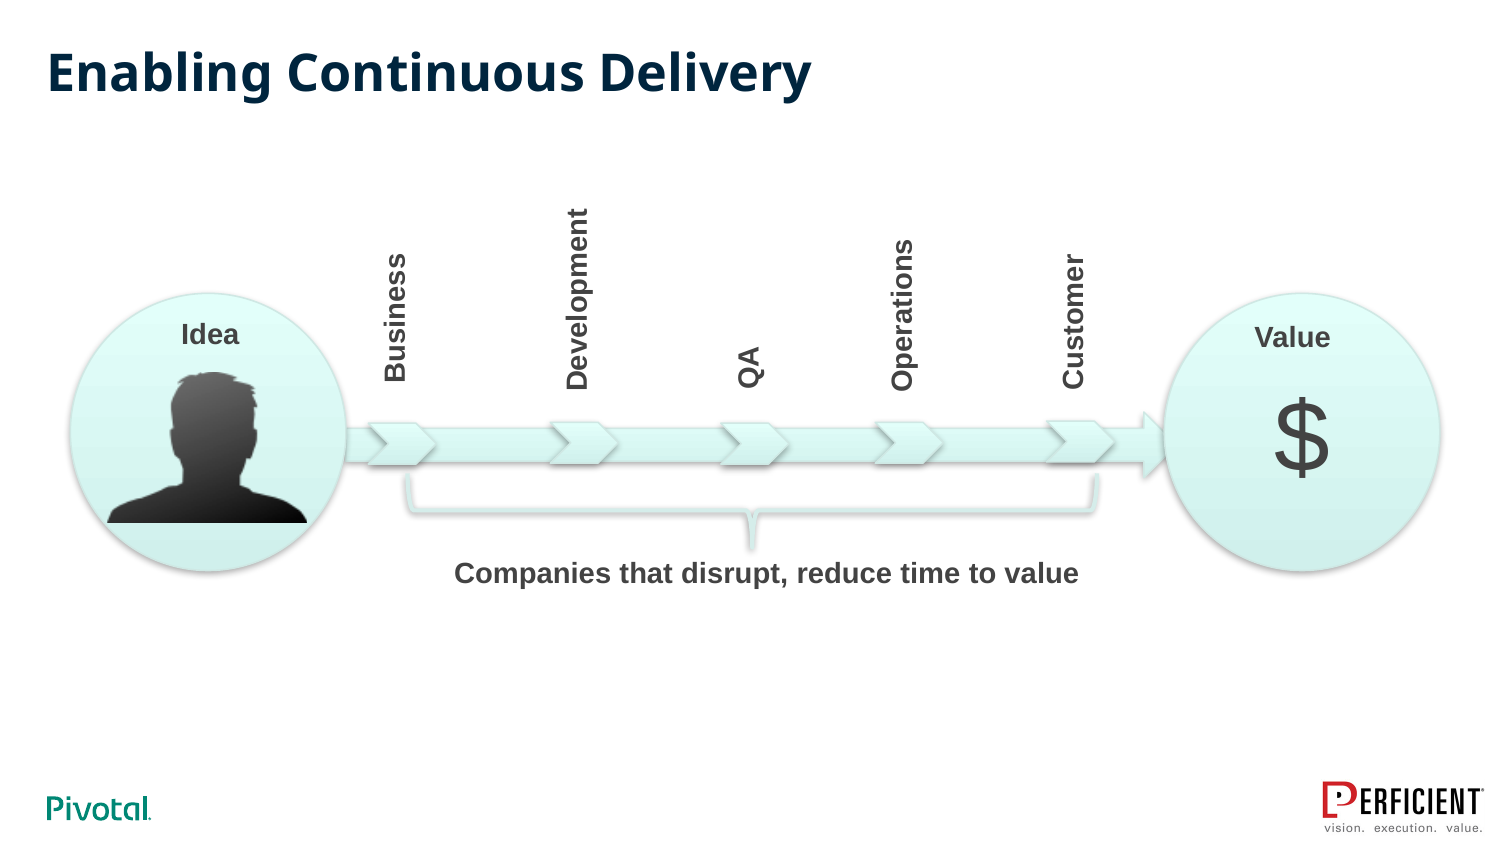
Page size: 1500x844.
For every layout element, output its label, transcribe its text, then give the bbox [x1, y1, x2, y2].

title Enabling Continuous Delivery [31, 24, 1453, 90]
picture [1321, 779, 1485, 837]
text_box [70, 192, 1440, 599]
